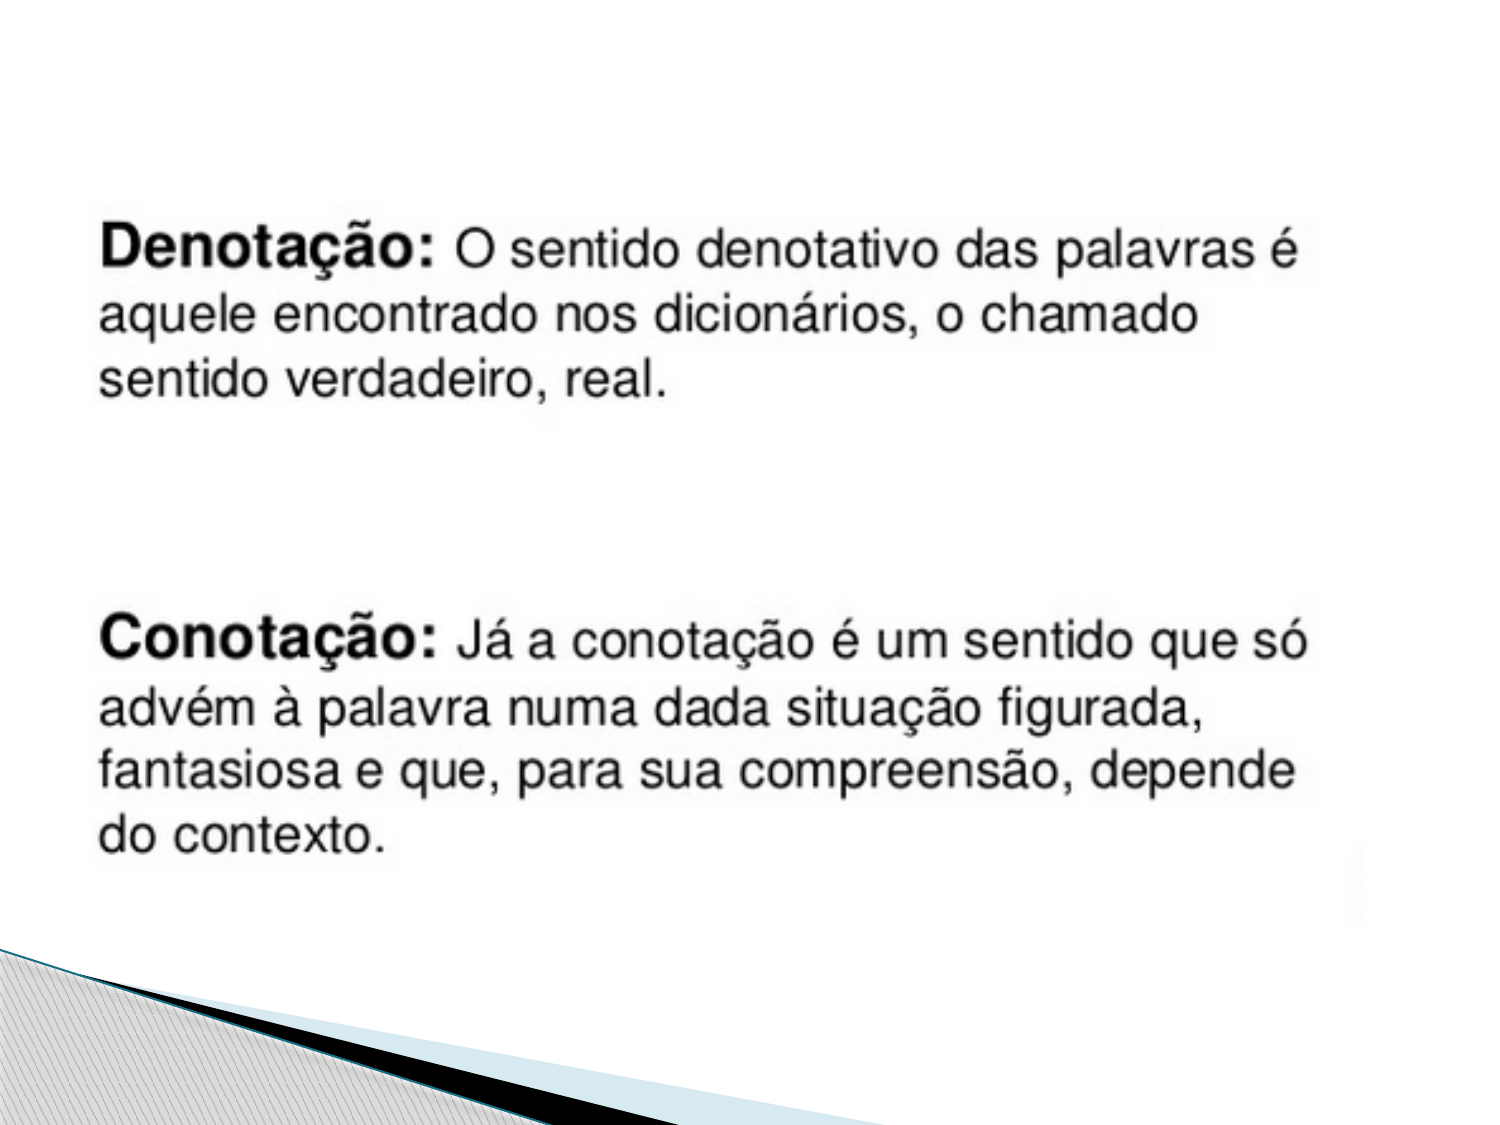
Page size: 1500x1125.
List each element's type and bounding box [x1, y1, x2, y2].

picture [58, 136, 1365, 941]
